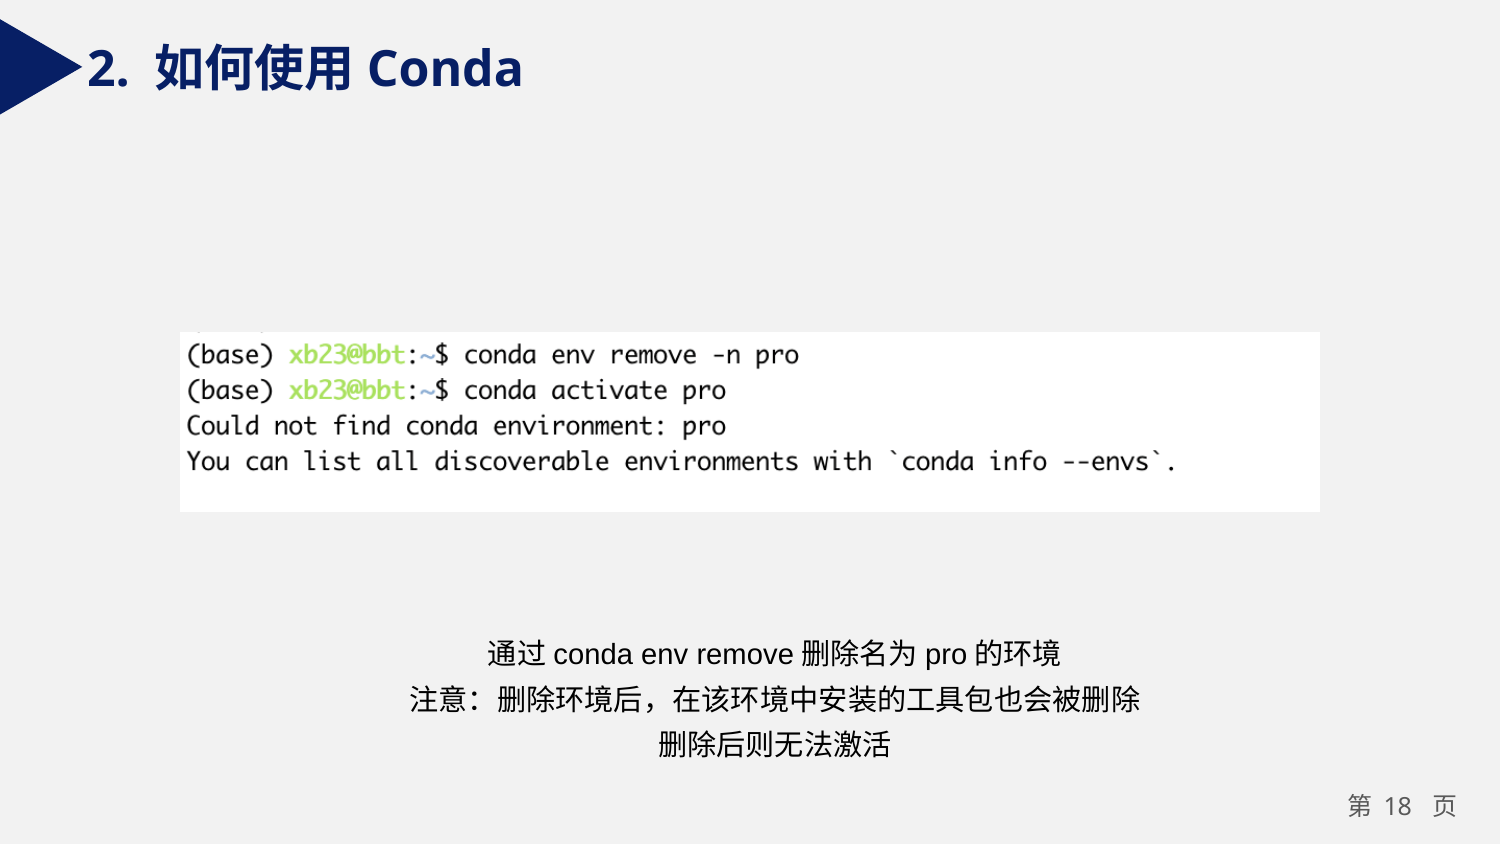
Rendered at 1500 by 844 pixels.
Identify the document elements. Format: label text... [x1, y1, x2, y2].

text_box [0, 19, 83, 115]
text_box 2. 如何使用Conda [72, 29, 540, 105]
text_box 通过conda env remove删除名为pro的环境 注意：删除环境后，在该环境中安装的工具包也会被删除 删除后则无法激活 [394, 617, 1156, 769]
picture [180, 332, 1320, 512]
